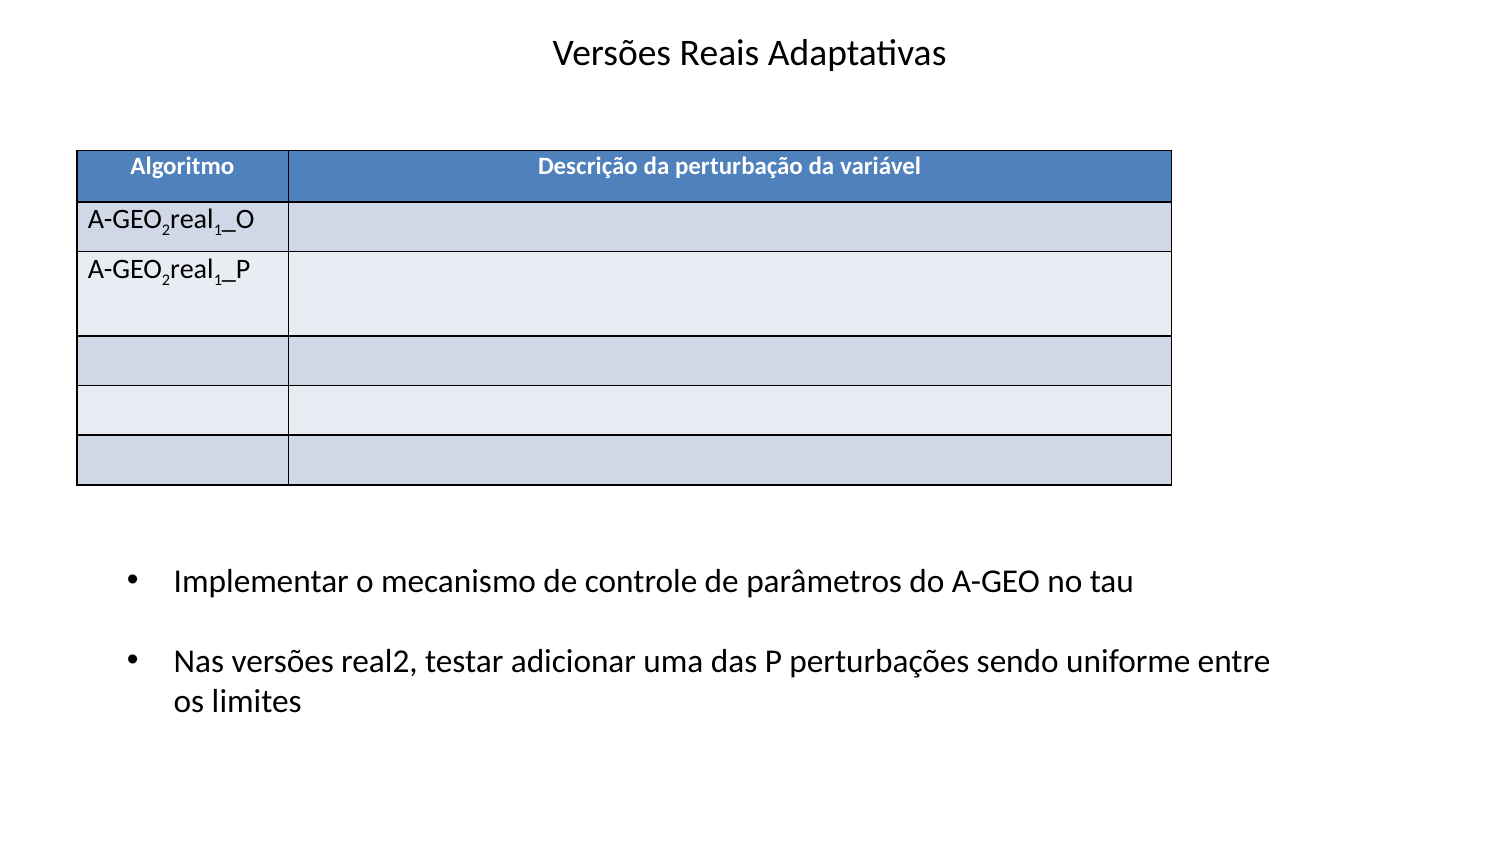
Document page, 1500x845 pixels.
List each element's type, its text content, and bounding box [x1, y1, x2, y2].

table_cell [289, 386, 1171, 434]
table_header Descrição da perturbação da variável [289, 151, 1171, 201]
table_cell [78, 436, 288, 484]
table_cell [78, 386, 288, 434]
table_cell [289, 252, 1171, 335]
table_header Algoritmo [78, 151, 288, 201]
table_cell [289, 337, 1171, 385]
text_box Versões Reais Adaptativas [407, 20, 1093, 81]
table_cell [289, 436, 1171, 484]
text_box Implementar o mecanismo de controle de parâmetros do A-GEO no tau Nas versões real2, testar adicionar uma das P perturbações sendo uniforme entre os limites [112, 552, 1321, 727]
table_cell [289, 203, 1171, 251]
table_cell [78, 337, 288, 385]
table_cell A-GEO2real1_P [78, 252, 288, 335]
table_cell A-GEO2real1_O [78, 203, 288, 251]
